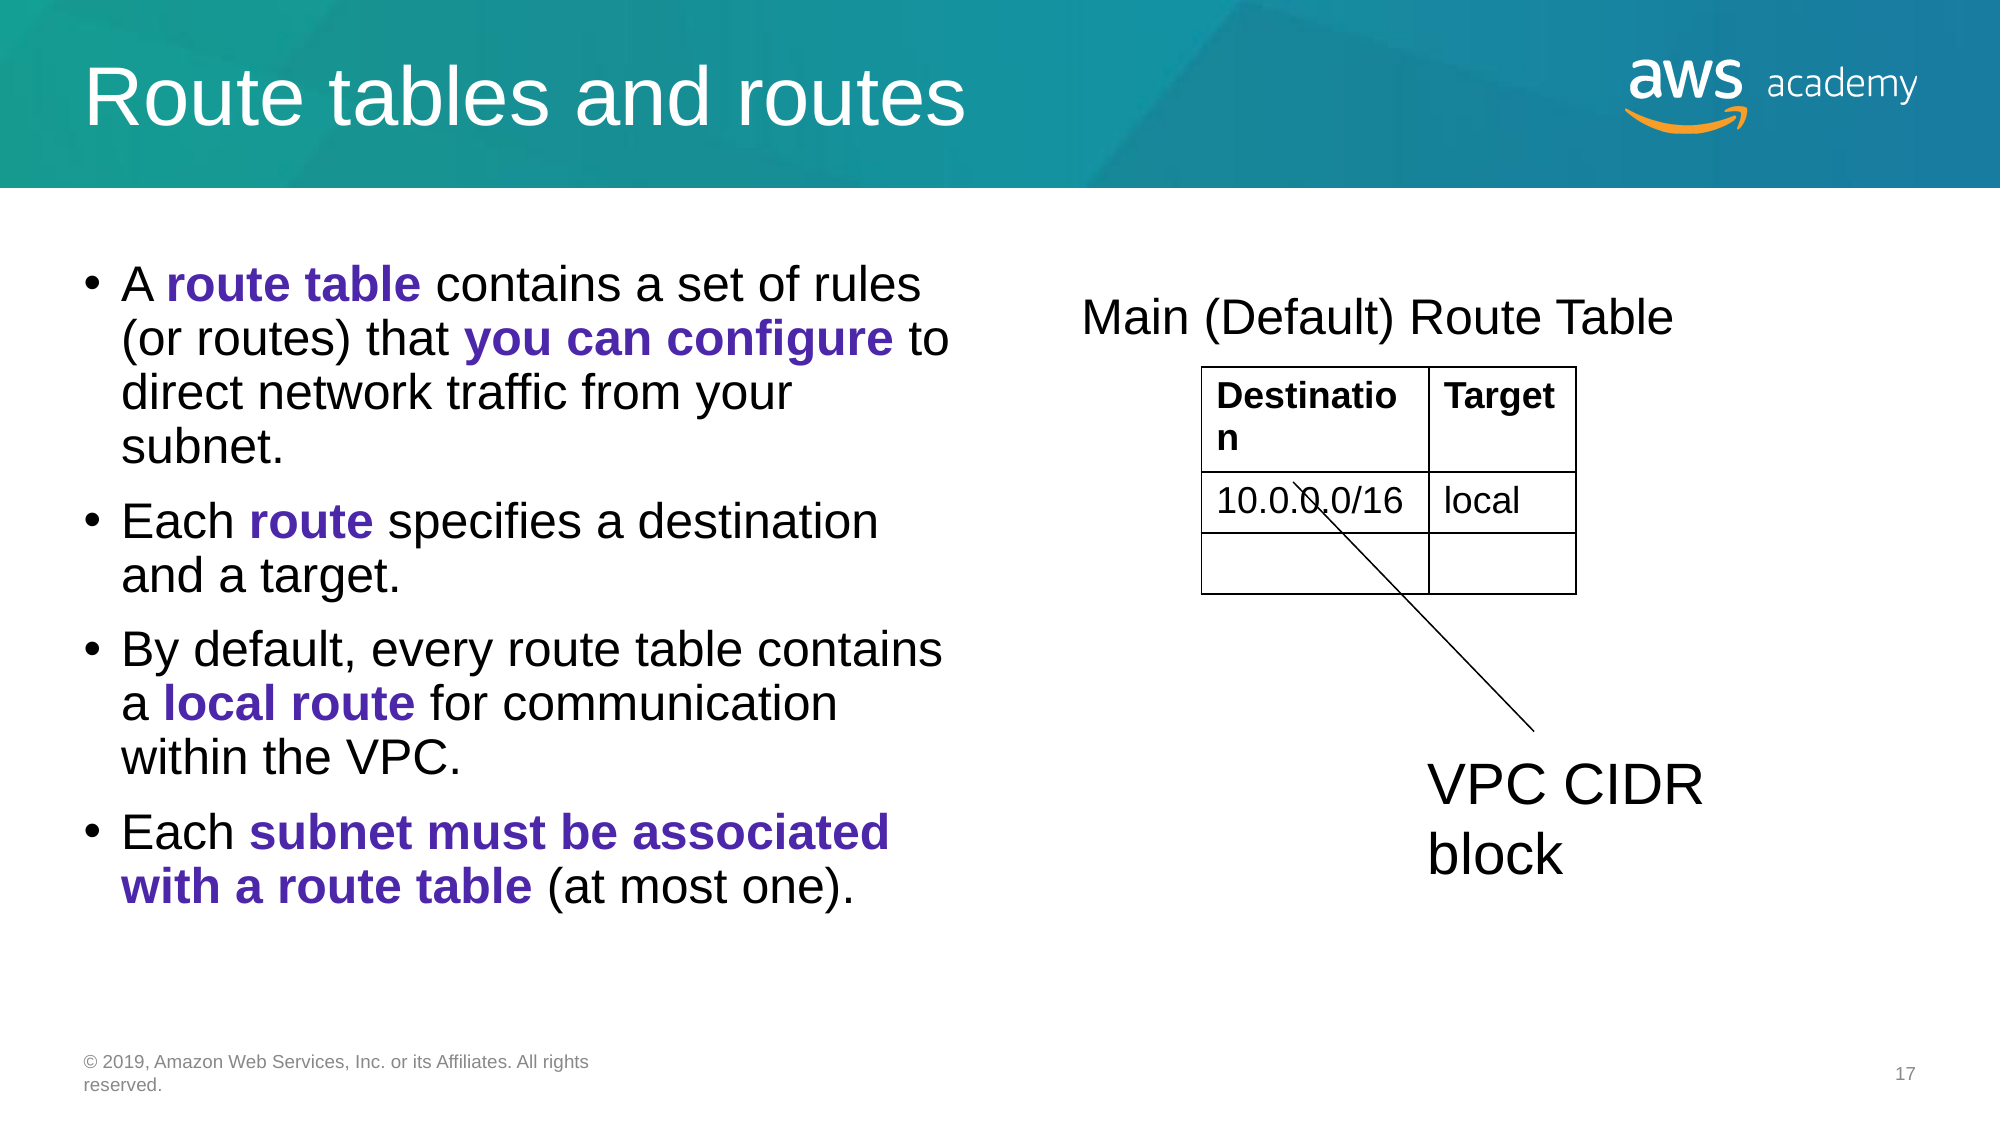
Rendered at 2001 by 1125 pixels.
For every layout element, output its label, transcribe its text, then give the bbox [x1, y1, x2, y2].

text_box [1292, 481, 1535, 732]
table_cell local [1430, 473, 1575, 532]
table_header Destination [1202, 368, 1428, 471]
title Route tables and routes [68, 59, 1551, 138]
picture [0, 0, 2000, 188]
text_box Main (Default) Route Table [1066, 277, 1712, 353]
list A route table contains a set of rules (or routes) that you can configure to direct network traffic from your subnet. Each route specifies a destination and a target. By default, every route table contains a local route for communication within the VPC. Each subnet must be associated with a route table (at most one). [68, 250, 972, 1014]
table_cell 10.0.0.0/16 [1202, 473, 1428, 532]
table_header Target [1430, 368, 1575, 471]
table_cell [1202, 534, 1287, 593]
text_box VPC CIDR block [1412, 738, 1841, 894]
table_cell [1540, 534, 1575, 593]
slide_number ‹#› [1481, 1042, 1932, 1103]
footer © 2019, Amazon Web Services, Inc. or its Affiliates. All rights reserved. [68, 1042, 682, 1103]
